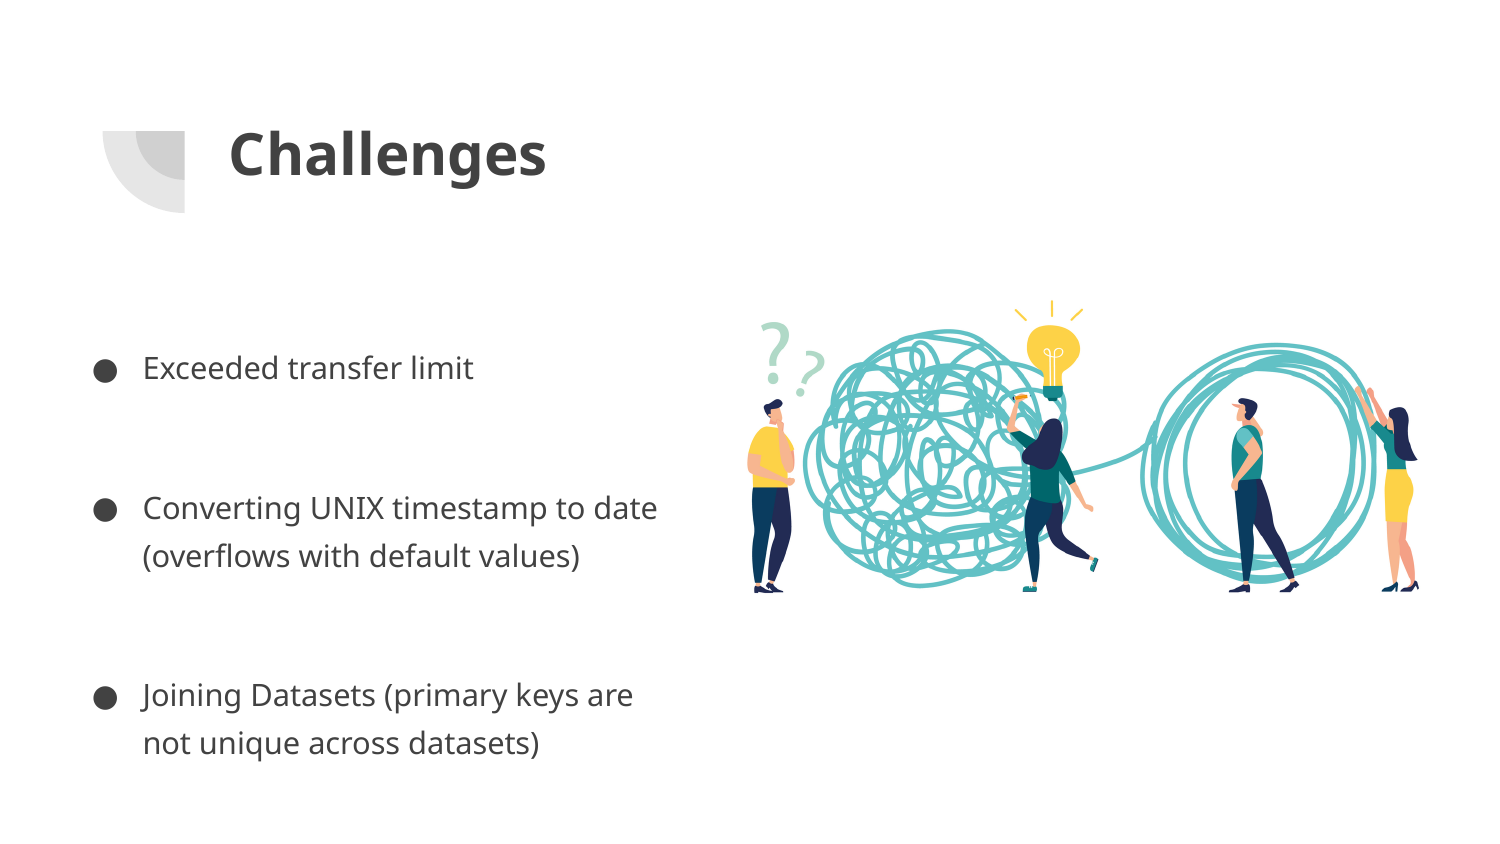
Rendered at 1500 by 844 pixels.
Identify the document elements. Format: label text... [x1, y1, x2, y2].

list Exceeded transfer limit Converting UNIX timestamp to date (overflows with default values) Joining Datasets (primary keys are not unique across datasets) [56, 262, 696, 780]
picture [672, 233, 1483, 660]
title Challenges [213, 98, 1368, 262]
